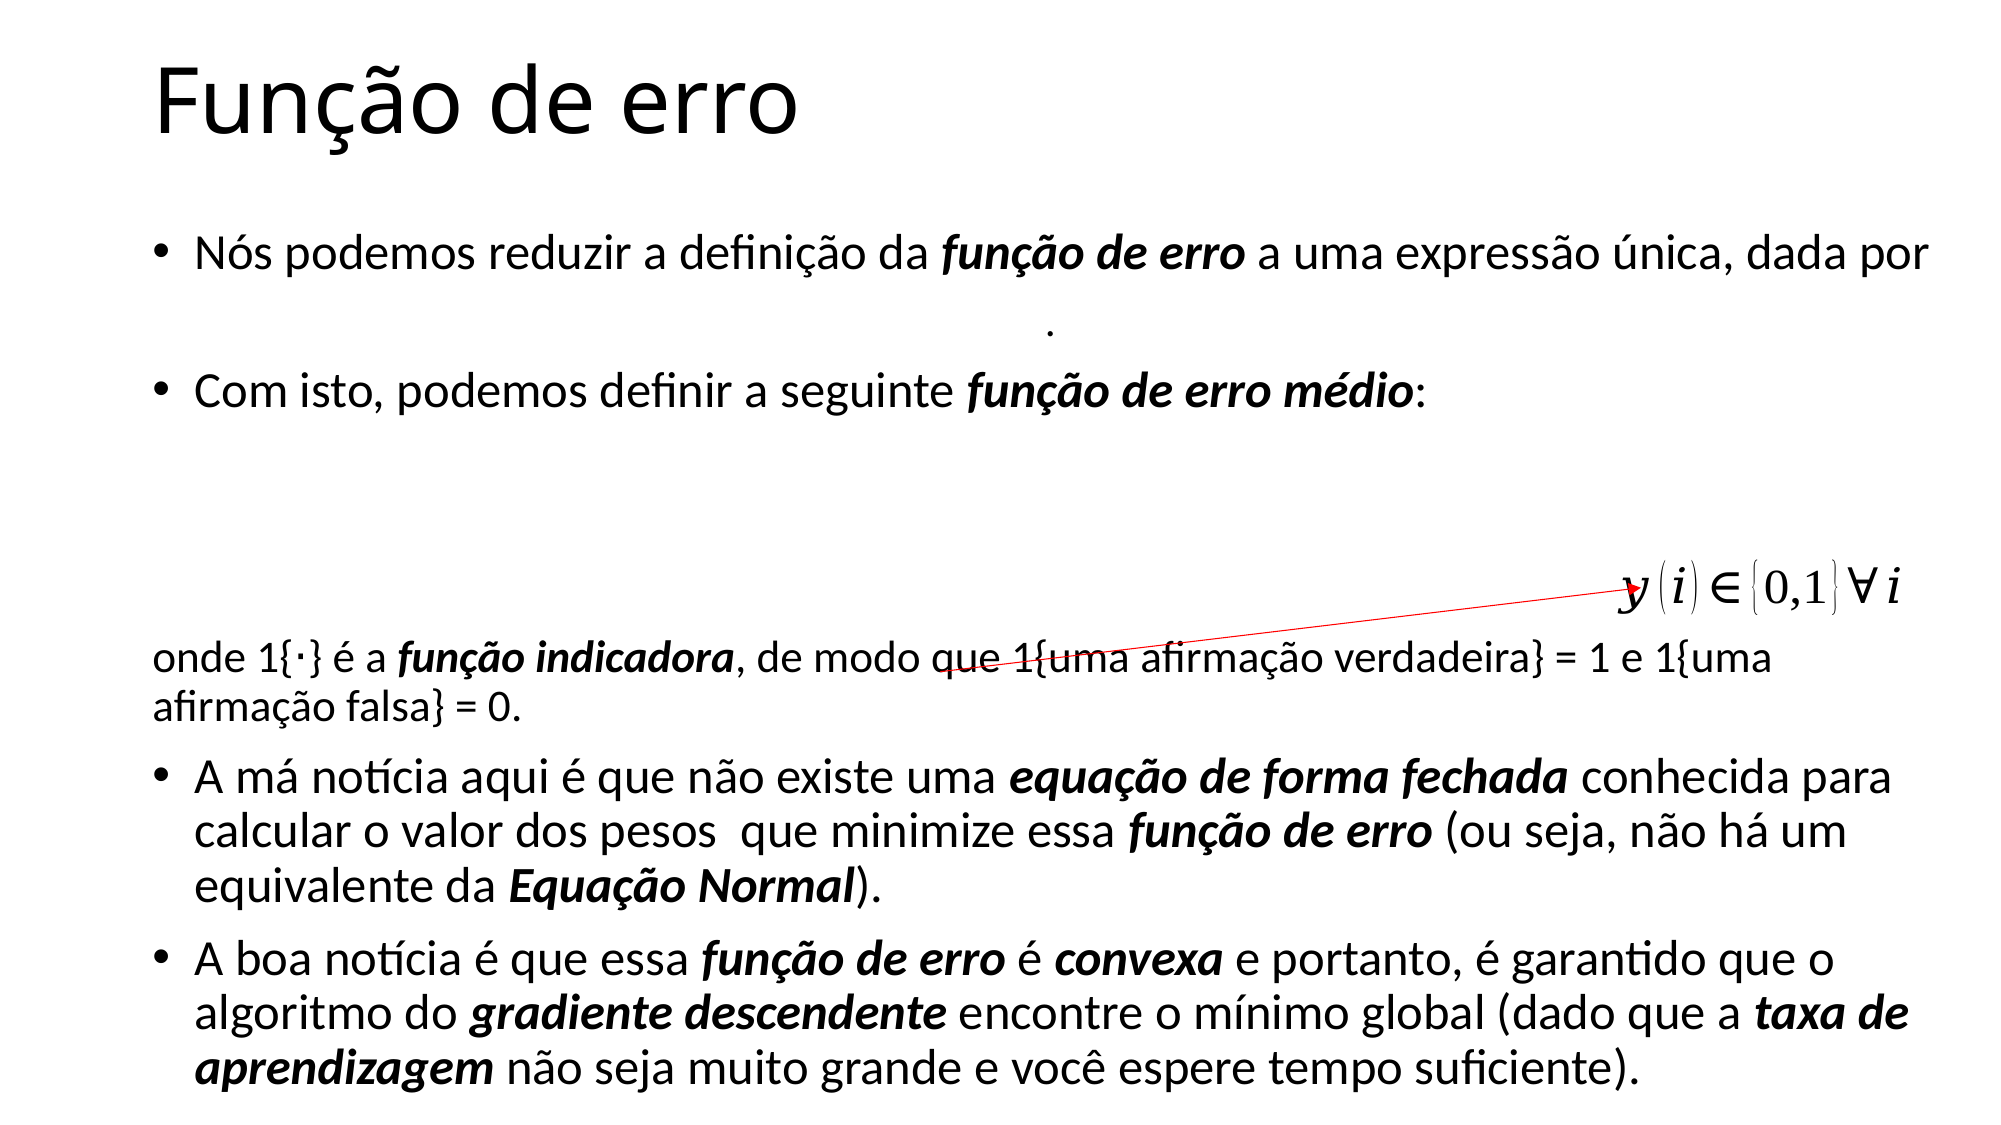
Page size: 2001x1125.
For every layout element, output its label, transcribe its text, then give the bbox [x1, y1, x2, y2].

title Função de erro [137, 36, 1863, 171]
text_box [940, 587, 1641, 672]
